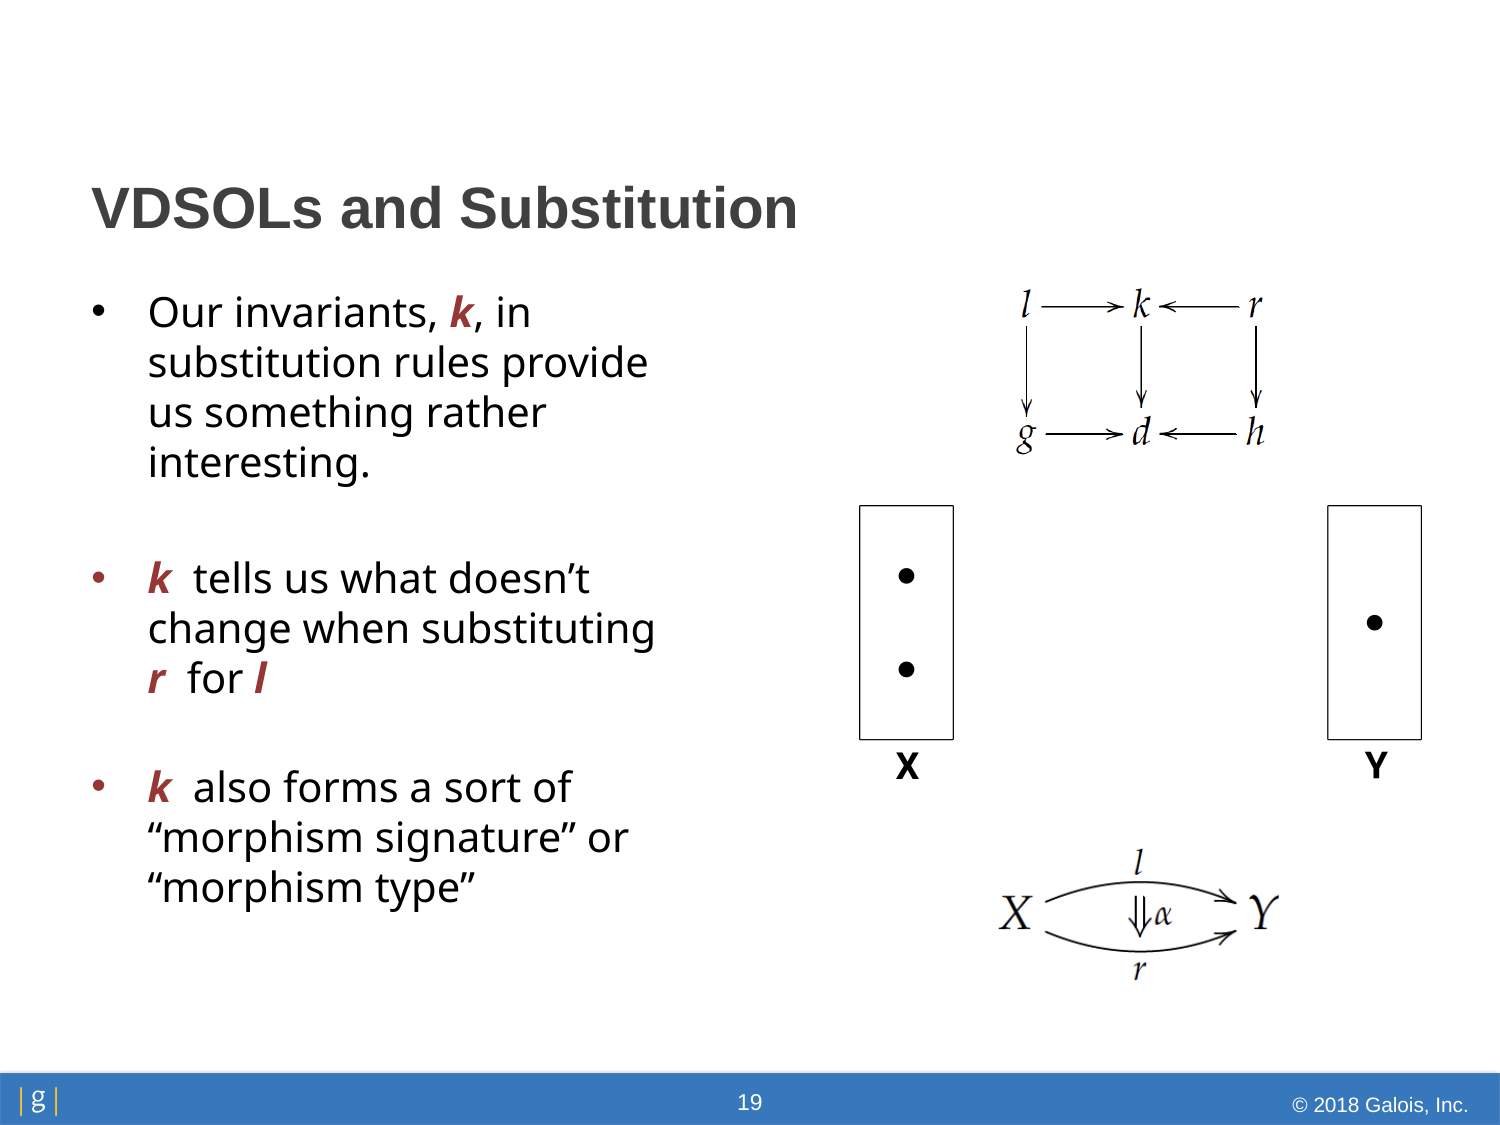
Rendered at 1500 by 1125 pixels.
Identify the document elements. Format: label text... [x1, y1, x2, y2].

picture [974, 825, 1307, 1002]
picture [988, 268, 1293, 476]
list Our invariants, k, in substitution rules provide us something rather interesting. k tells us what doesn’t change when substituting r for l k also forms a sort of “morphism signature” or “morphism type” [76, 277, 713, 1007]
picture [20, 1087, 57, 1116]
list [859, 505, 1423, 779]
title VDSOLs and Substitution [76, 172, 1422, 239]
